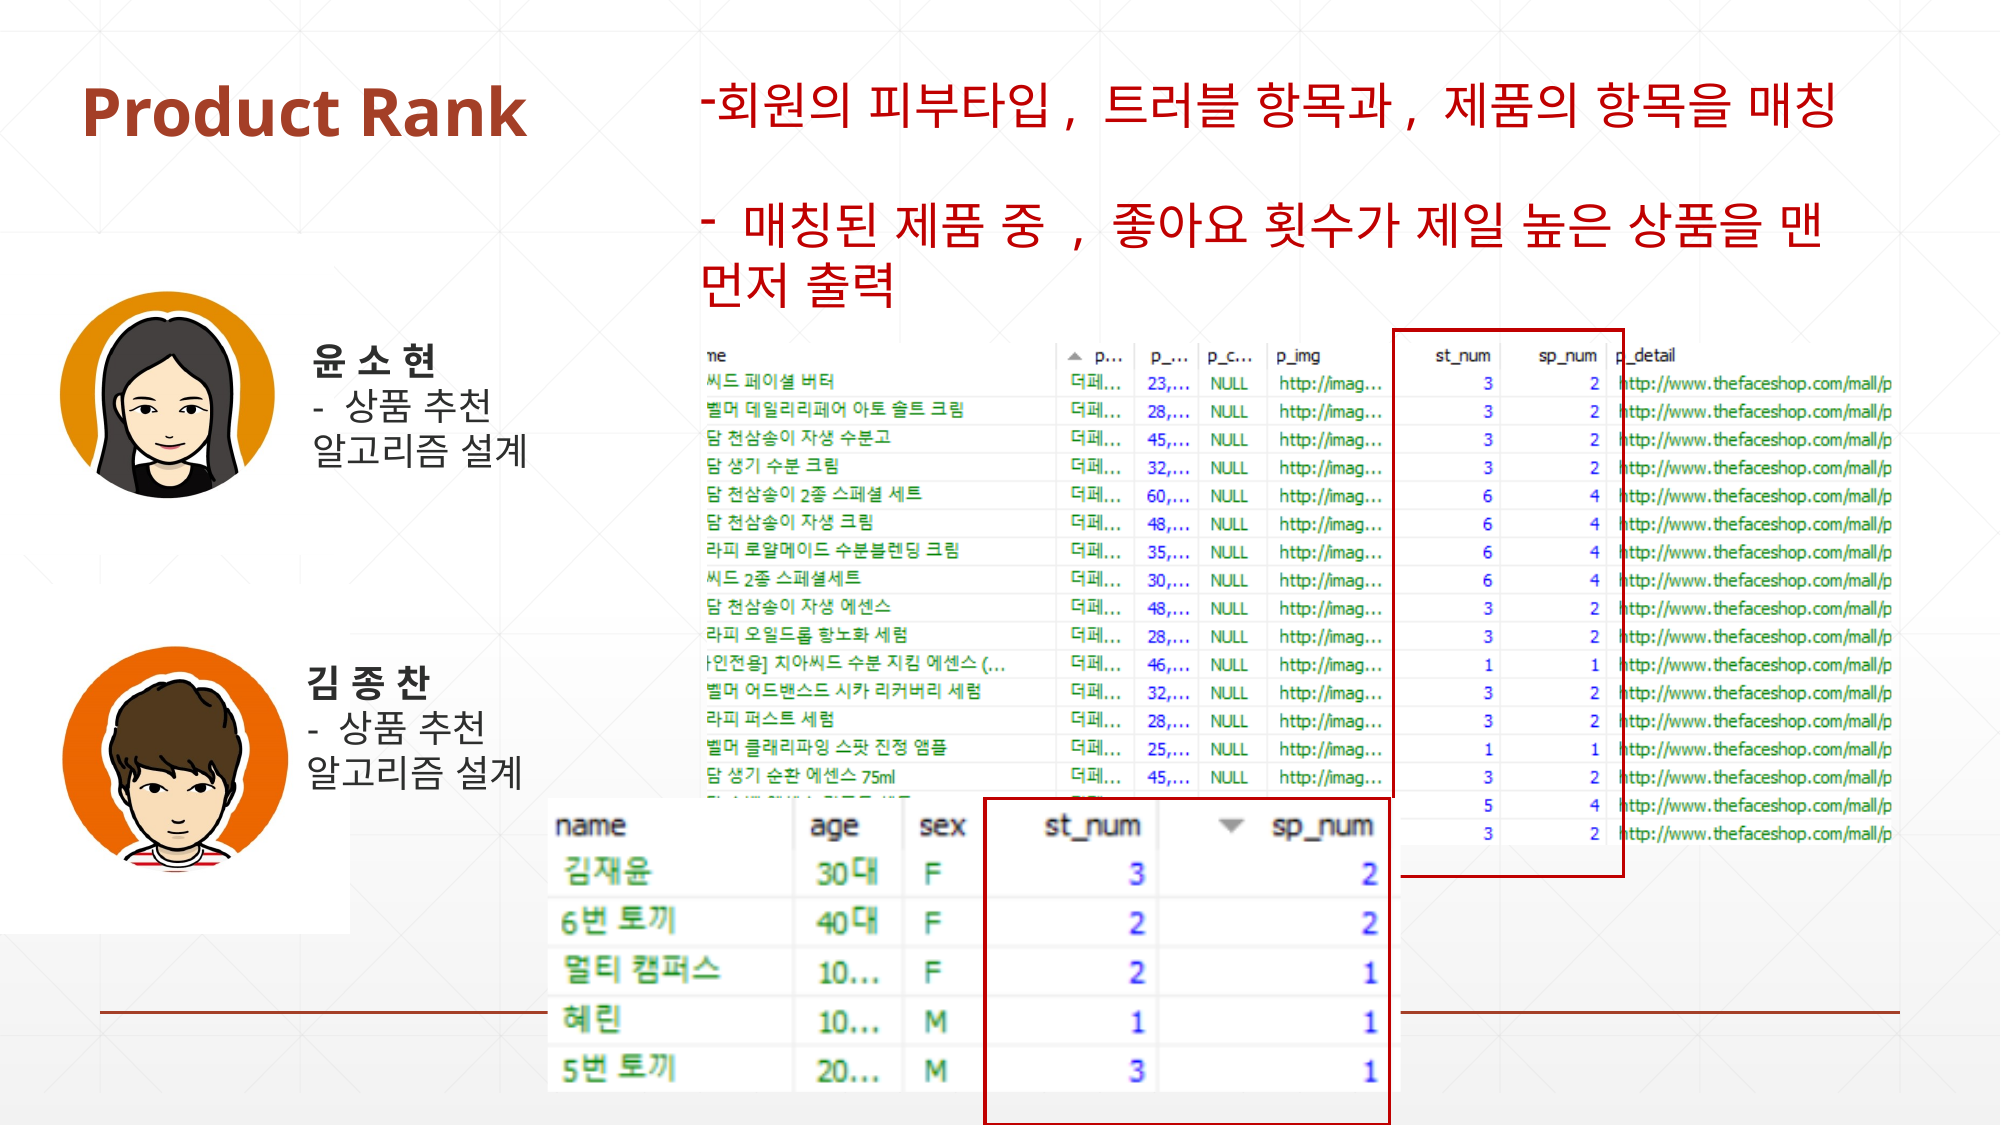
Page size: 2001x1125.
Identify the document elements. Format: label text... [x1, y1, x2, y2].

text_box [0, 584, 588, 934]
text_box 회원의 피부타입, 트러블 항목과, 제품의 항목을 매칭 매칭된 제품 중 , 좋아요 횟수가 제일 높은 상품을 맨 먼저 출력 [685, 66, 1943, 322]
title Product Rank [65, 59, 1641, 159]
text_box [547, 798, 1401, 1125]
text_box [707, 329, 1892, 877]
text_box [0, 234, 607, 555]
